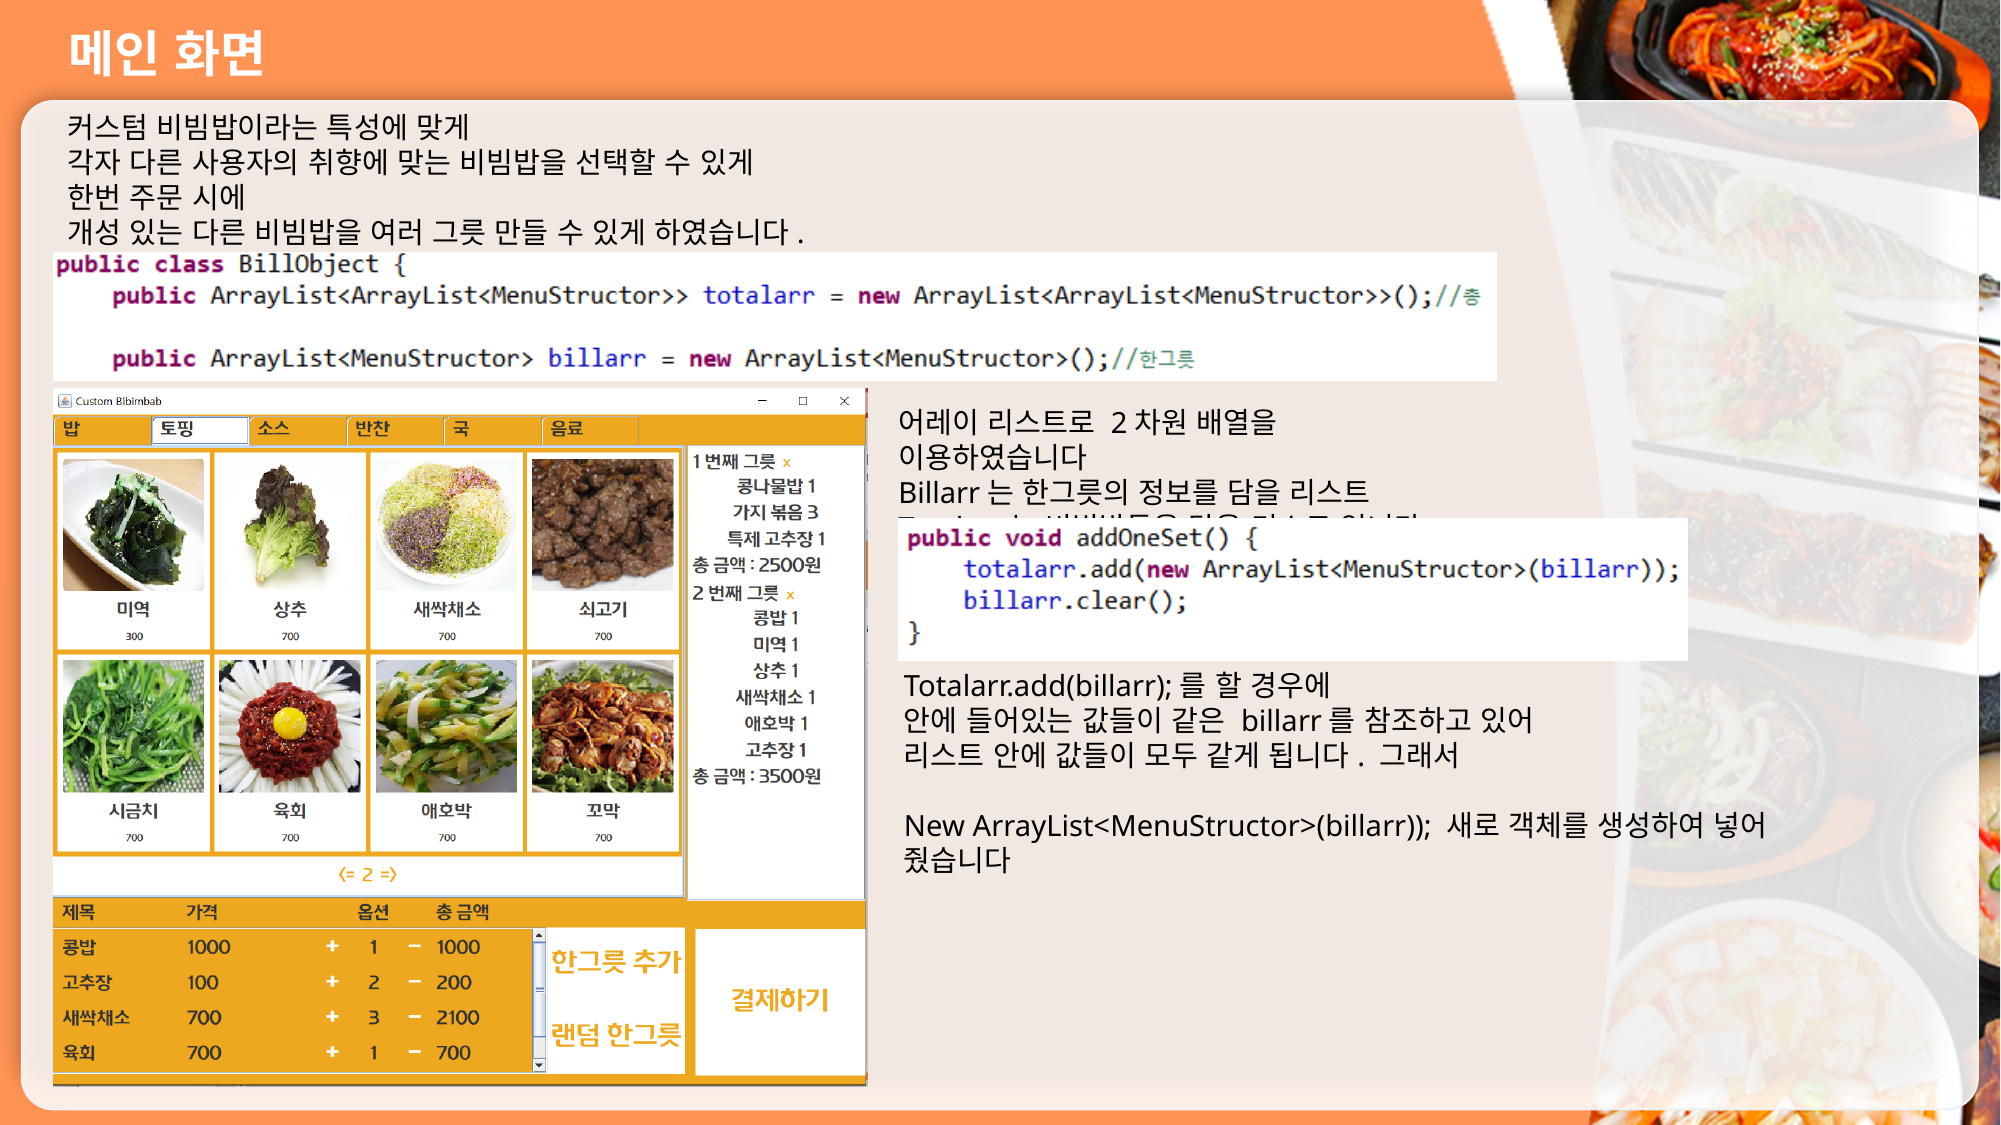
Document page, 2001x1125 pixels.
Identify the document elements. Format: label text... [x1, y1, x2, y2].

picture [898, 518, 1688, 661]
text_box 어레이 리스트로 2차원 배열을 이용하였습니다 Billarr는 한그릇의 정보를 담을 리스트 Tatalarr는 비빔밥들을 담을 리스트 입니다. [883, 397, 1470, 552]
picture [52, 388, 868, 1087]
text_box 메인 화면 [0, 9, 336, 104]
picture [52, 252, 1497, 381]
text_box 커스텀 비빔밥이라는 특성에 맞게 각자 다른 사용자의 취향에 맞는 비빔밥을 선택할 수 있게 한번 주문 시에 개성 있는 다른 비빔밥을 여러 그릇 만들 수 있게 하였습니다. [52, 101, 884, 252]
text_box Totalarr.add(billarr);를 할 경우에 안에 들어있는 값들이 같은 billarr를 참조하고 있어 리스트 안에 값들이 모두 같게 됩니다. 그래서 New ArrayList<MenuStructor>(billarr)); 새로 객체를 생성하여 넣어 줬습니다 [889, 660, 1866, 885]
picture [0, 0, 2001, 1125]
text_box [20, 100, 1979, 1111]
